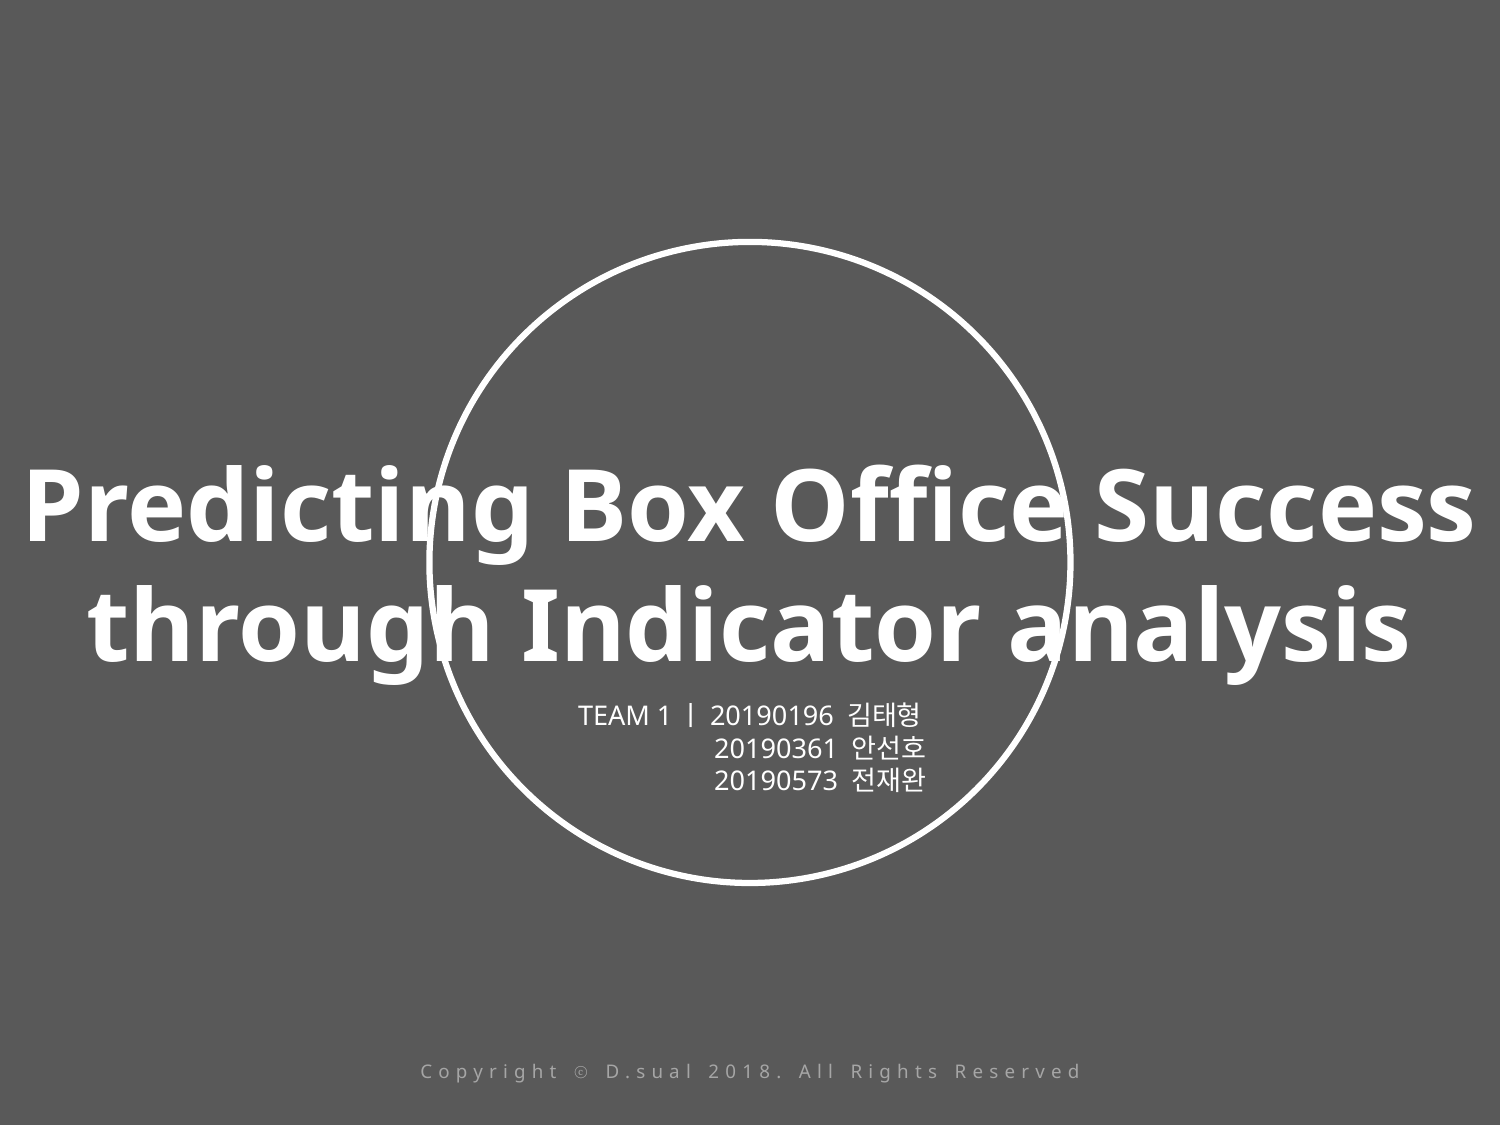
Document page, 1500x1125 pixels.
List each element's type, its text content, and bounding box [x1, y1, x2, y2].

text_box [428, 240, 1072, 691]
text_box Predicting Box Office Success through Indicator analysis [0, 433, 455, 689]
text_box [537, 804, 963, 885]
text_box Predicting Box Office Success through Indicator analysis [1045, 433, 1500, 689]
text_box TEAM 1ㅣ20190196 김태형 20190361 안선호 20190573 전재완 [0, 691, 1500, 804]
